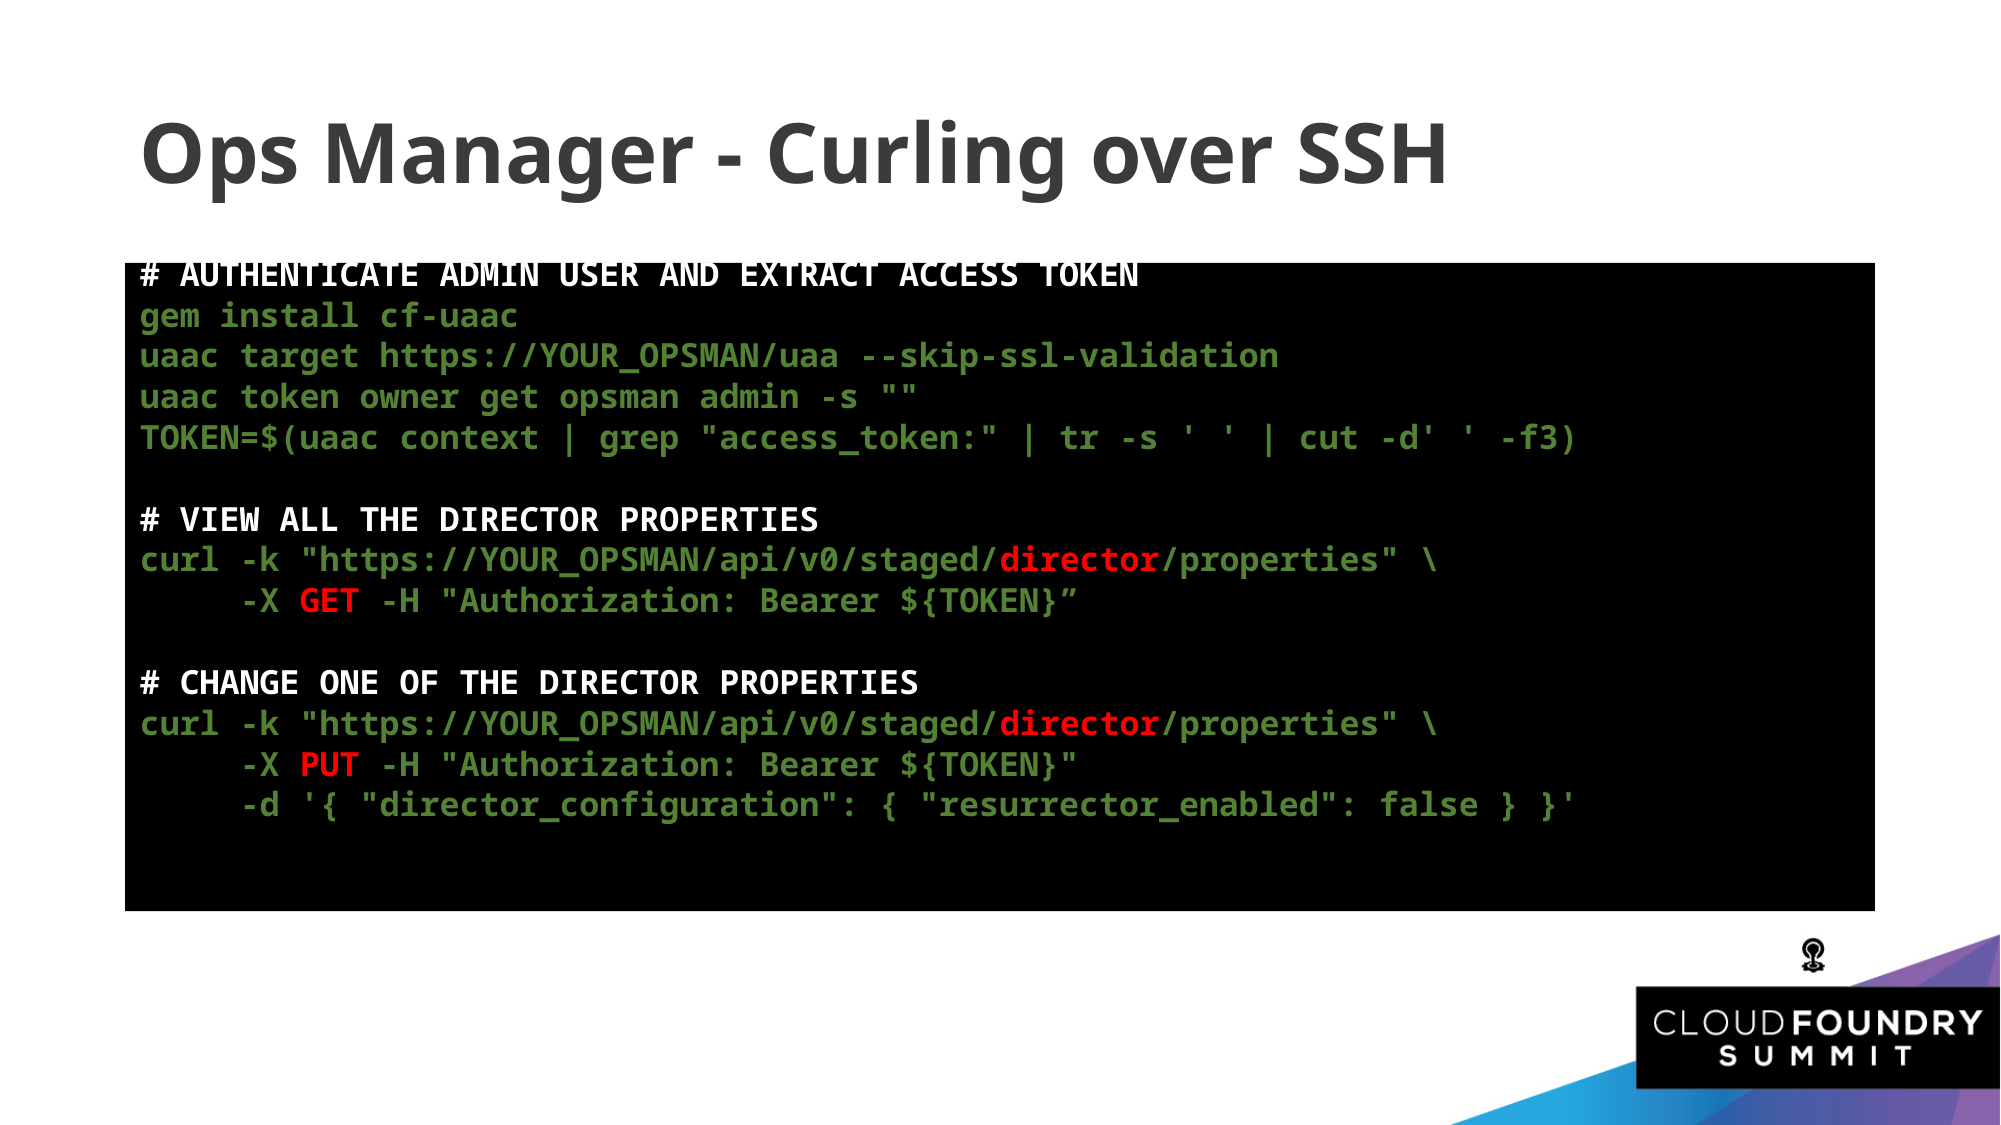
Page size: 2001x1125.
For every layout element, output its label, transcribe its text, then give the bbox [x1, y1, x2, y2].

list # AUTHENTICATE ADMIN USER AND EXTRACT ACCESS TOKEN gem install cf-uaac uaac target https://YOUR_OPSMAN/uaa --skip-ssl-validation uaac token owner get opsman admin -s "" TOKEN=$(uaac context | grep "access_token:" | tr -s ' ' | cut -d' ' -f3) # VIEW ALL THE DIRECTOR PROPERTIES curl -k "https://YOUR_OPSMAN/api/v0/staged/director/properties" \ -X GET -H "Authorization: Bearer ${TOKEN}” # CHANGE ONE OF THE DIRECTOR PROPERTIES curl -k "https://YOUR_OPSMAN/api/v0/staged/director/properties" \ -X PUT -H "Authorization: Bearer ${TOKEN}" -d '{ "director_configuration": { "resurrector_enabled": false } }' [125, 262, 1875, 912]
list Ops Manager - Curling over SSH [125, 104, 1875, 218]
picture [0, 0, 2001, 1125]
